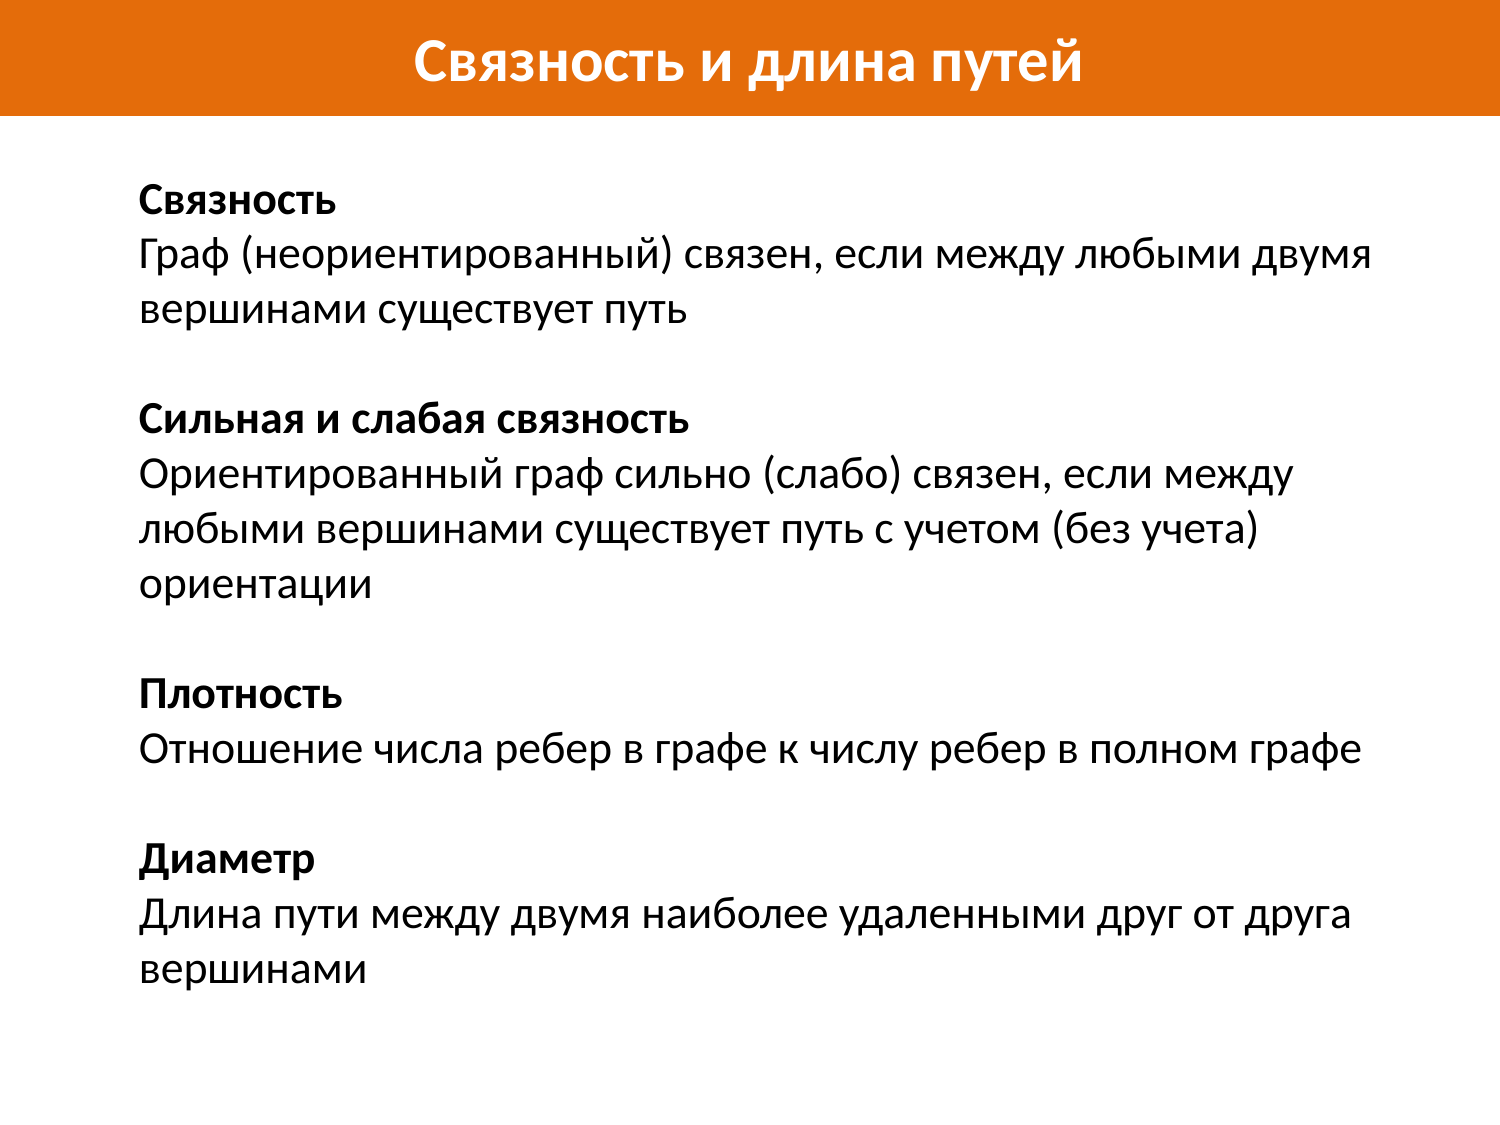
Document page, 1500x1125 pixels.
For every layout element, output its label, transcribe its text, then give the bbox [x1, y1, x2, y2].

title Связность и длина путей [0, 0, 1500, 116]
text_box Связность Граф (неориентированный) связен, если между любыми двумя вершинами существует путь Сильная и слабая связность Ориентированный граф сильно (слабо) связен, если между любыми вершинами существует путь с учетом (без учета) ориентации Плотность Отношение числа ребер в графе к числу ребер в полном графе Диаметр Длина пути между двумя наиболее удаленными друг от друга вершинами [123, 160, 1424, 1001]
